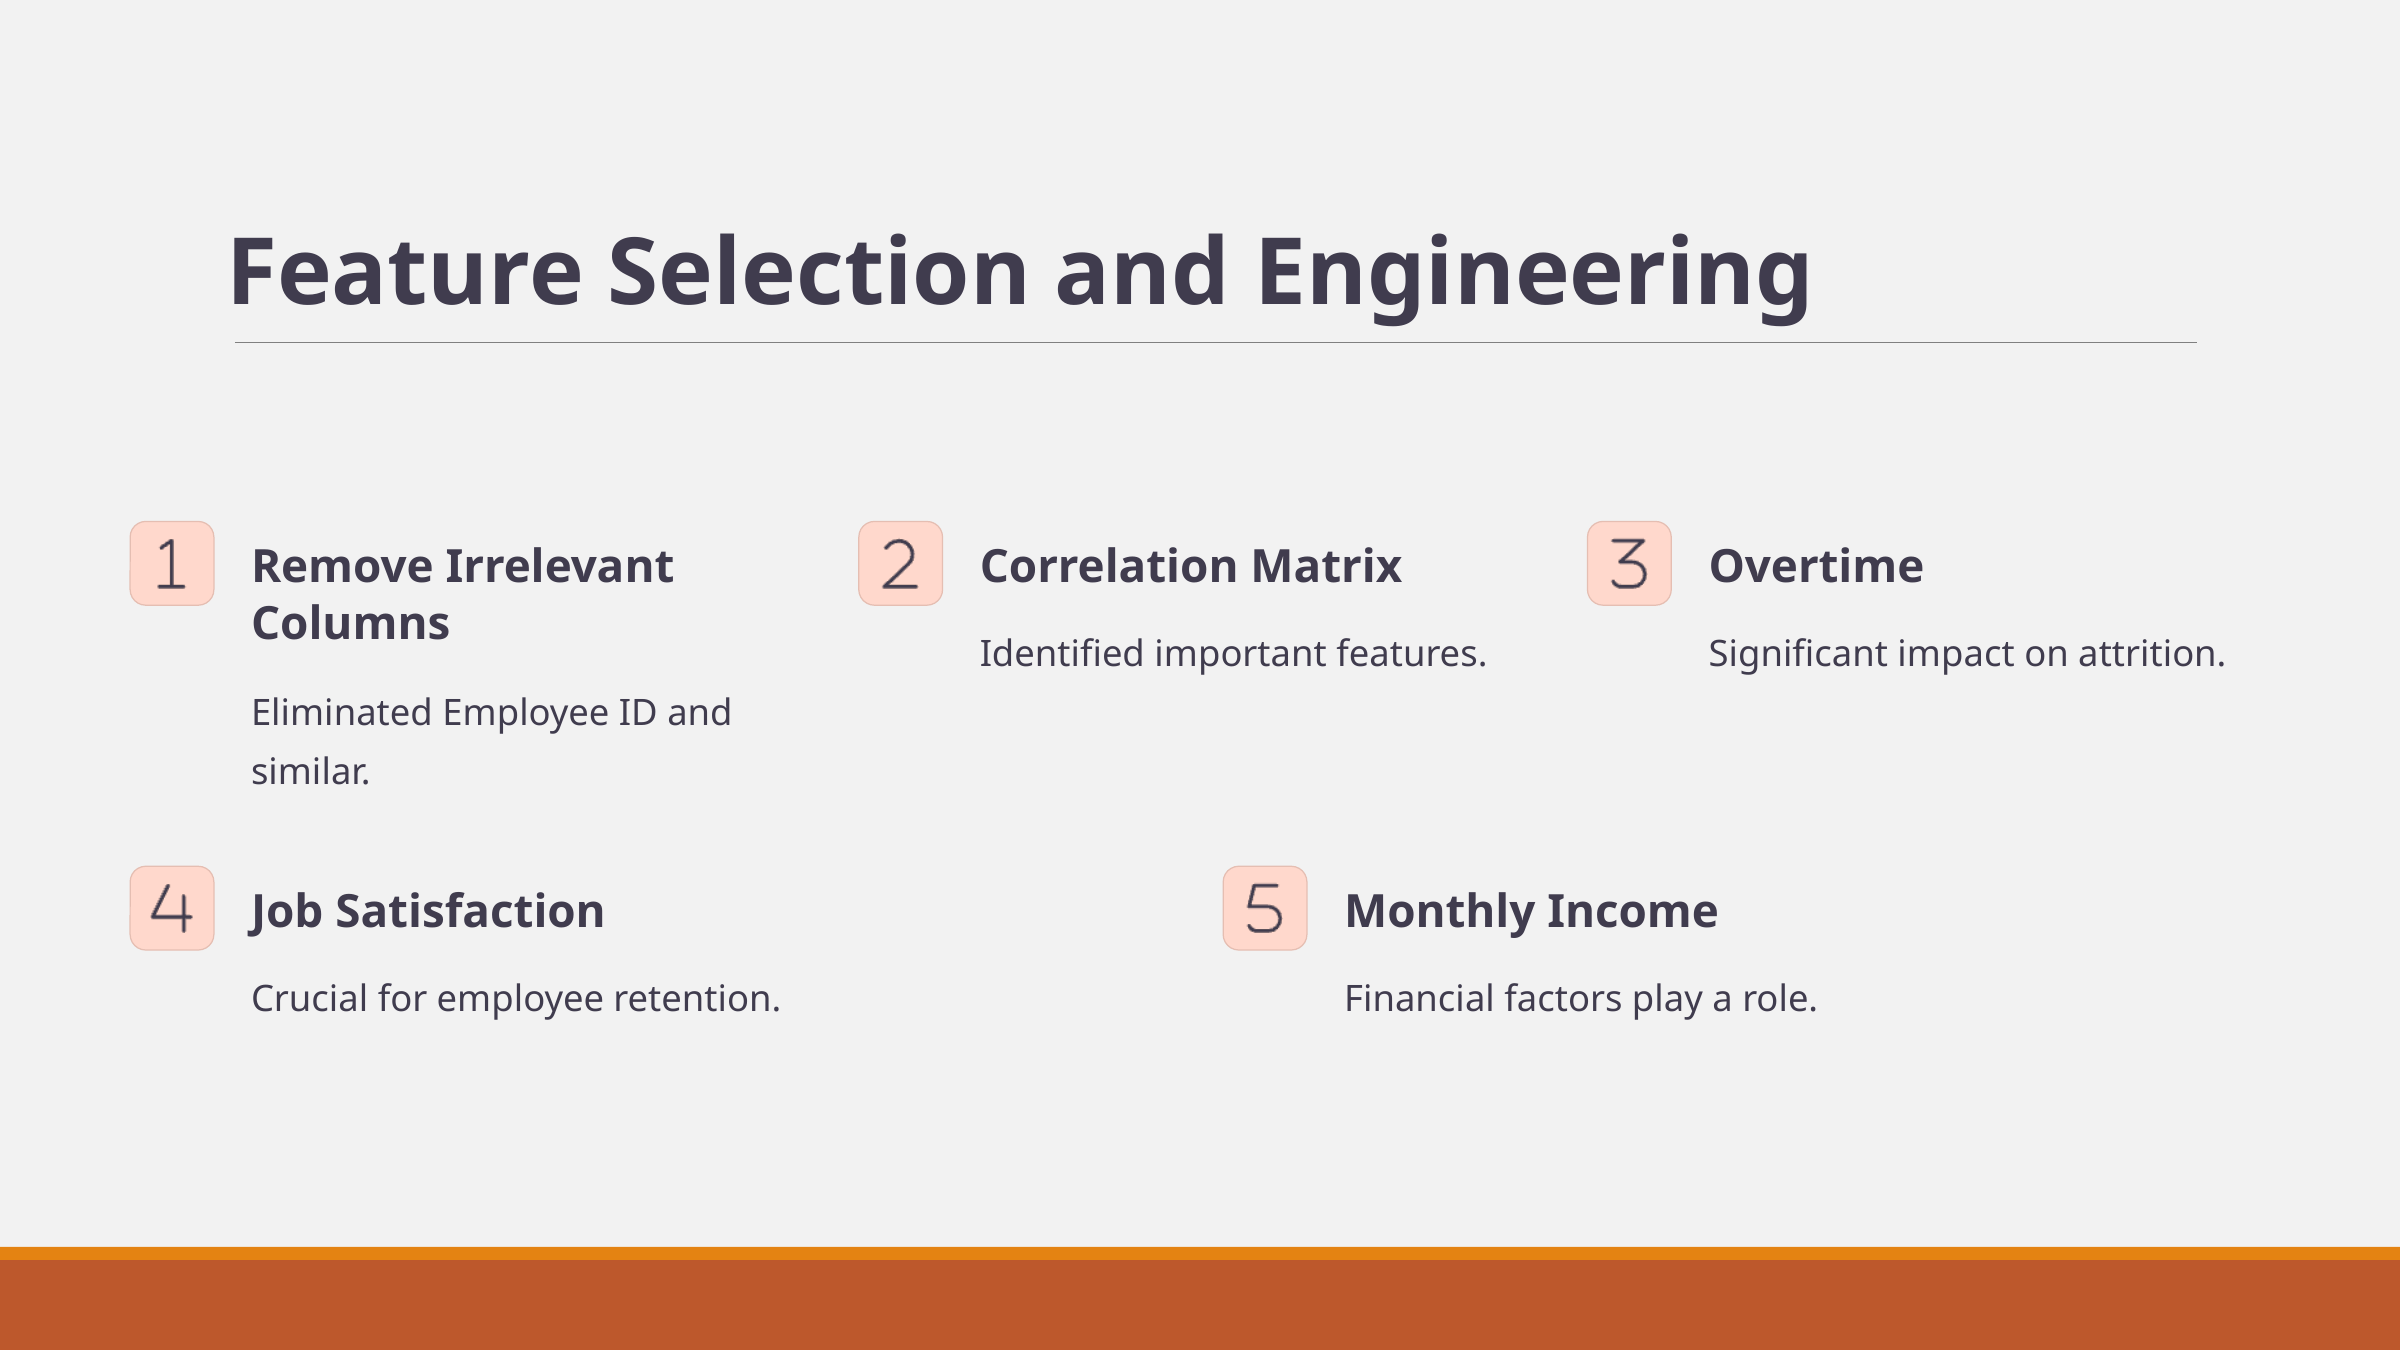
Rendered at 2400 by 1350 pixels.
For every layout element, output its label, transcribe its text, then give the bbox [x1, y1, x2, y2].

text_box [1587, 521, 1672, 606]
text_box Feature Selection and Engineering [226, 207, 1807, 324]
text_box Job Satisfaction [251, 879, 717, 938]
text_box Overtime [1708, 534, 2174, 593]
picture [143, 528, 201, 599]
picture [143, 872, 201, 944]
text_box Financial factors play a role. [1344, 959, 2270, 1019]
picture [872, 528, 930, 599]
text_box Identified important features. [979, 614, 1541, 675]
text_box Crucial for employee retention. [251, 959, 1177, 1019]
picture [1601, 528, 1658, 599]
text_box [858, 521, 943, 606]
picture [1236, 872, 1294, 944]
text_box Remove Irrelevant Columns [251, 534, 813, 651]
text_box Monthly Income [1344, 879, 1810, 938]
text_box Correlation Matrix [979, 534, 1445, 593]
text_box [130, 521, 214, 605]
text_box Eliminated Employee ID and similar. [251, 672, 813, 792]
text_box [130, 866, 214, 950]
text_box Significant impact on attrition. [1708, 614, 2270, 675]
text_box [1223, 866, 1307, 950]
